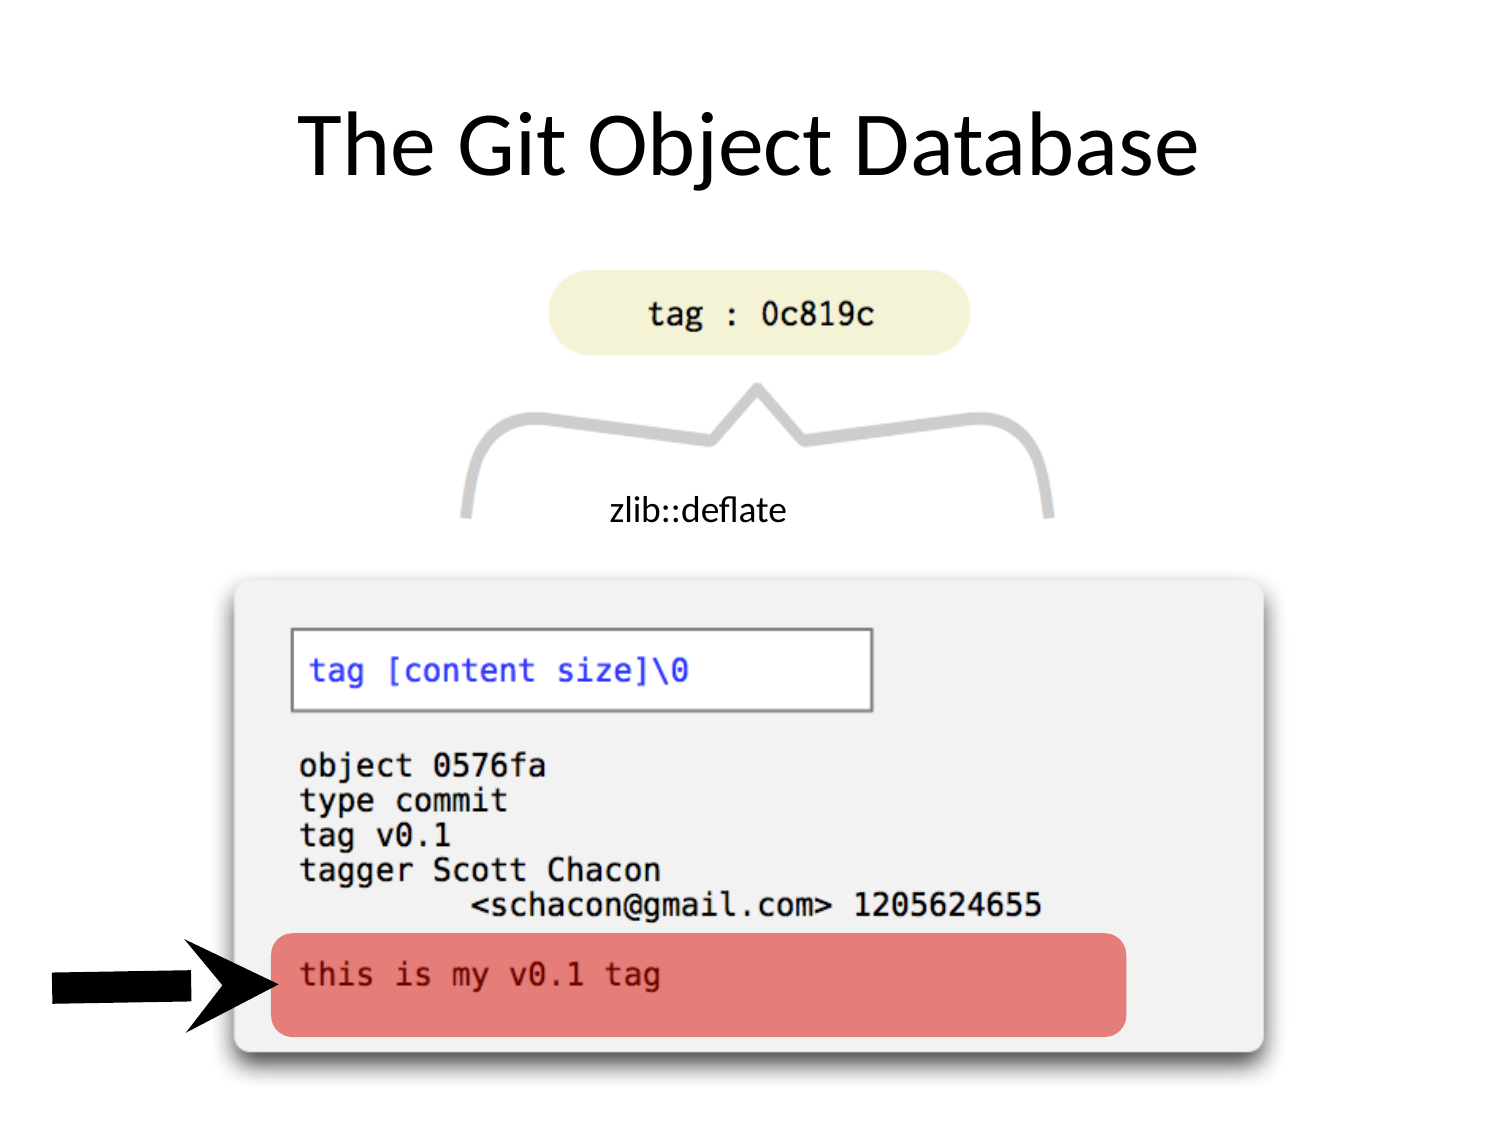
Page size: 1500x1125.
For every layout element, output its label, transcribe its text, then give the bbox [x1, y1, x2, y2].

title The Git Object Database [75, 45, 1425, 233]
picture [207, 236, 1291, 1092]
